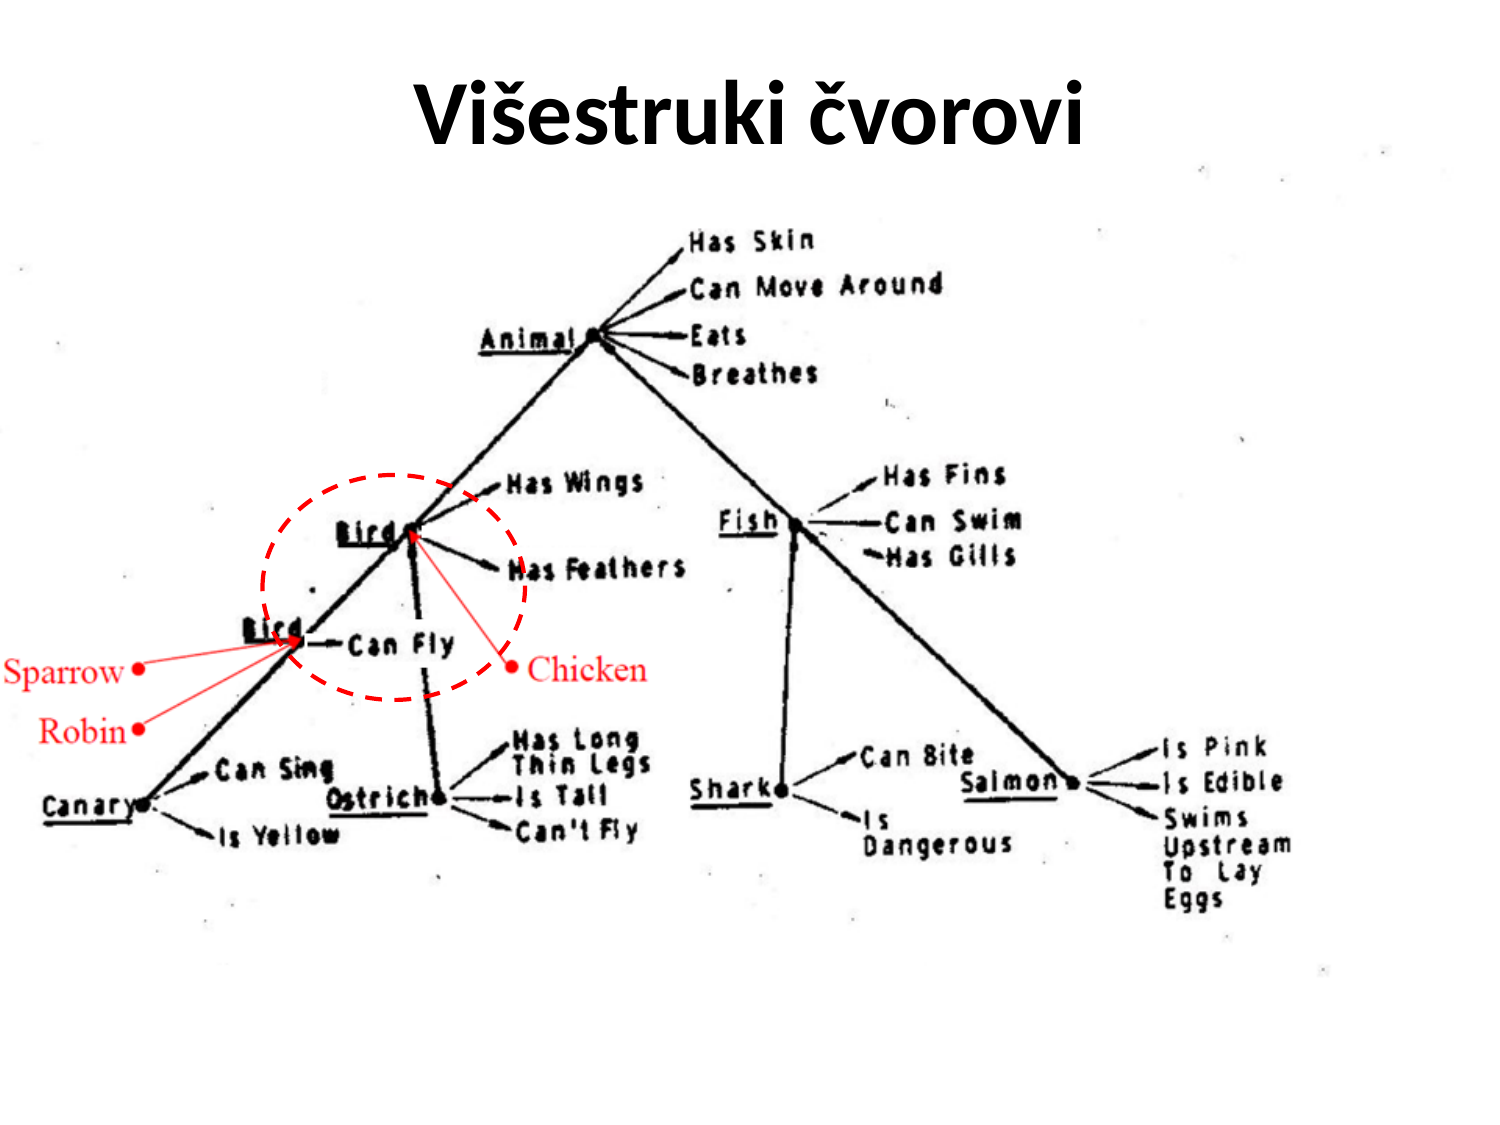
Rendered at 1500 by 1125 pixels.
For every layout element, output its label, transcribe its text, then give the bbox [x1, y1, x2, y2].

picture [0, 138, 1500, 987]
text_box Višestruki čvorovi [74, 45, 1425, 136]
